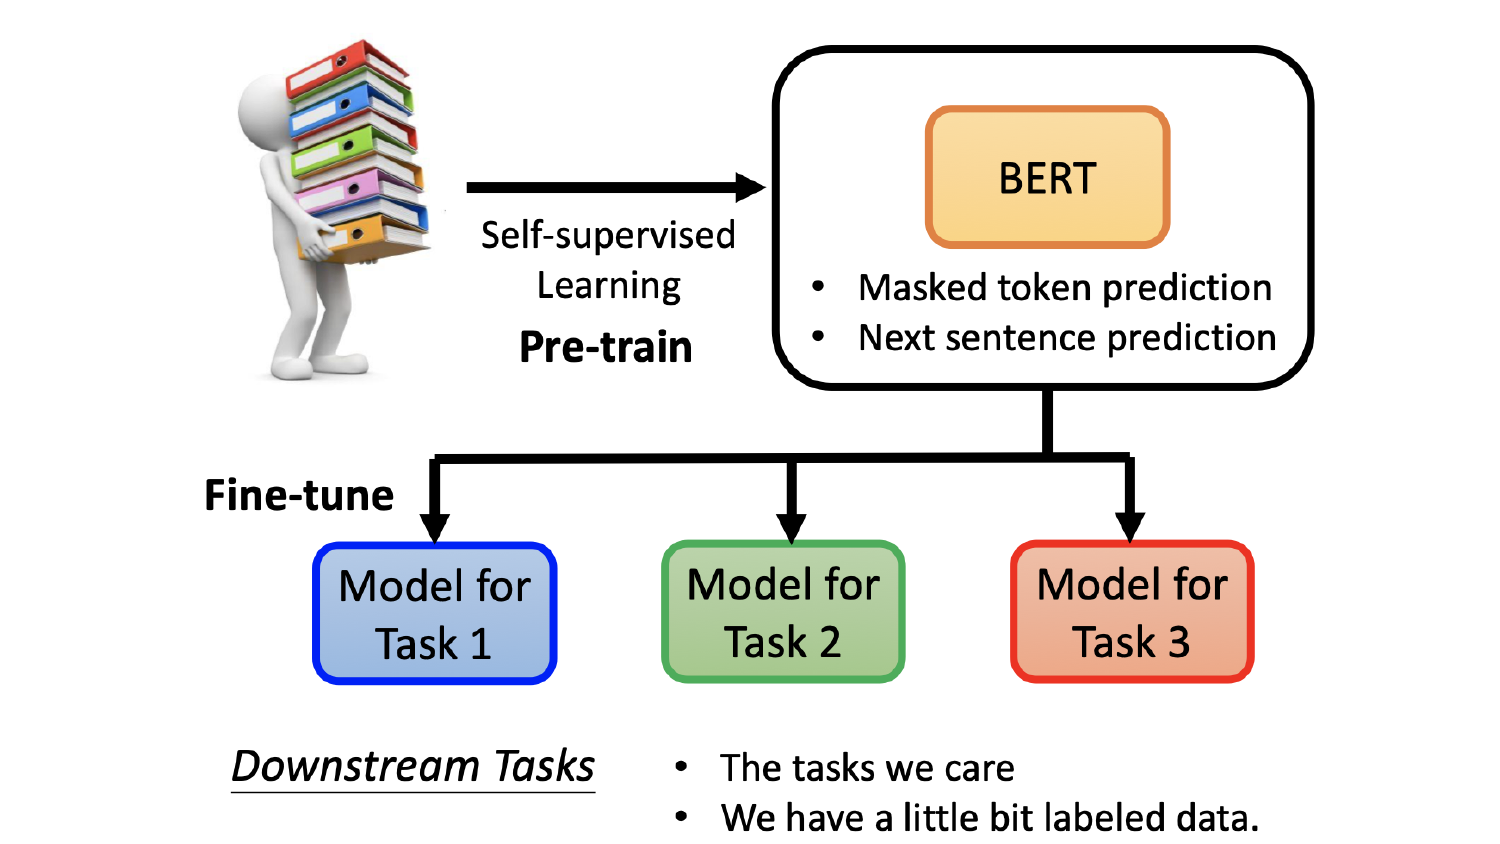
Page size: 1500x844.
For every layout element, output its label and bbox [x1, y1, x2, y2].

picture [167, 0, 1333, 844]
